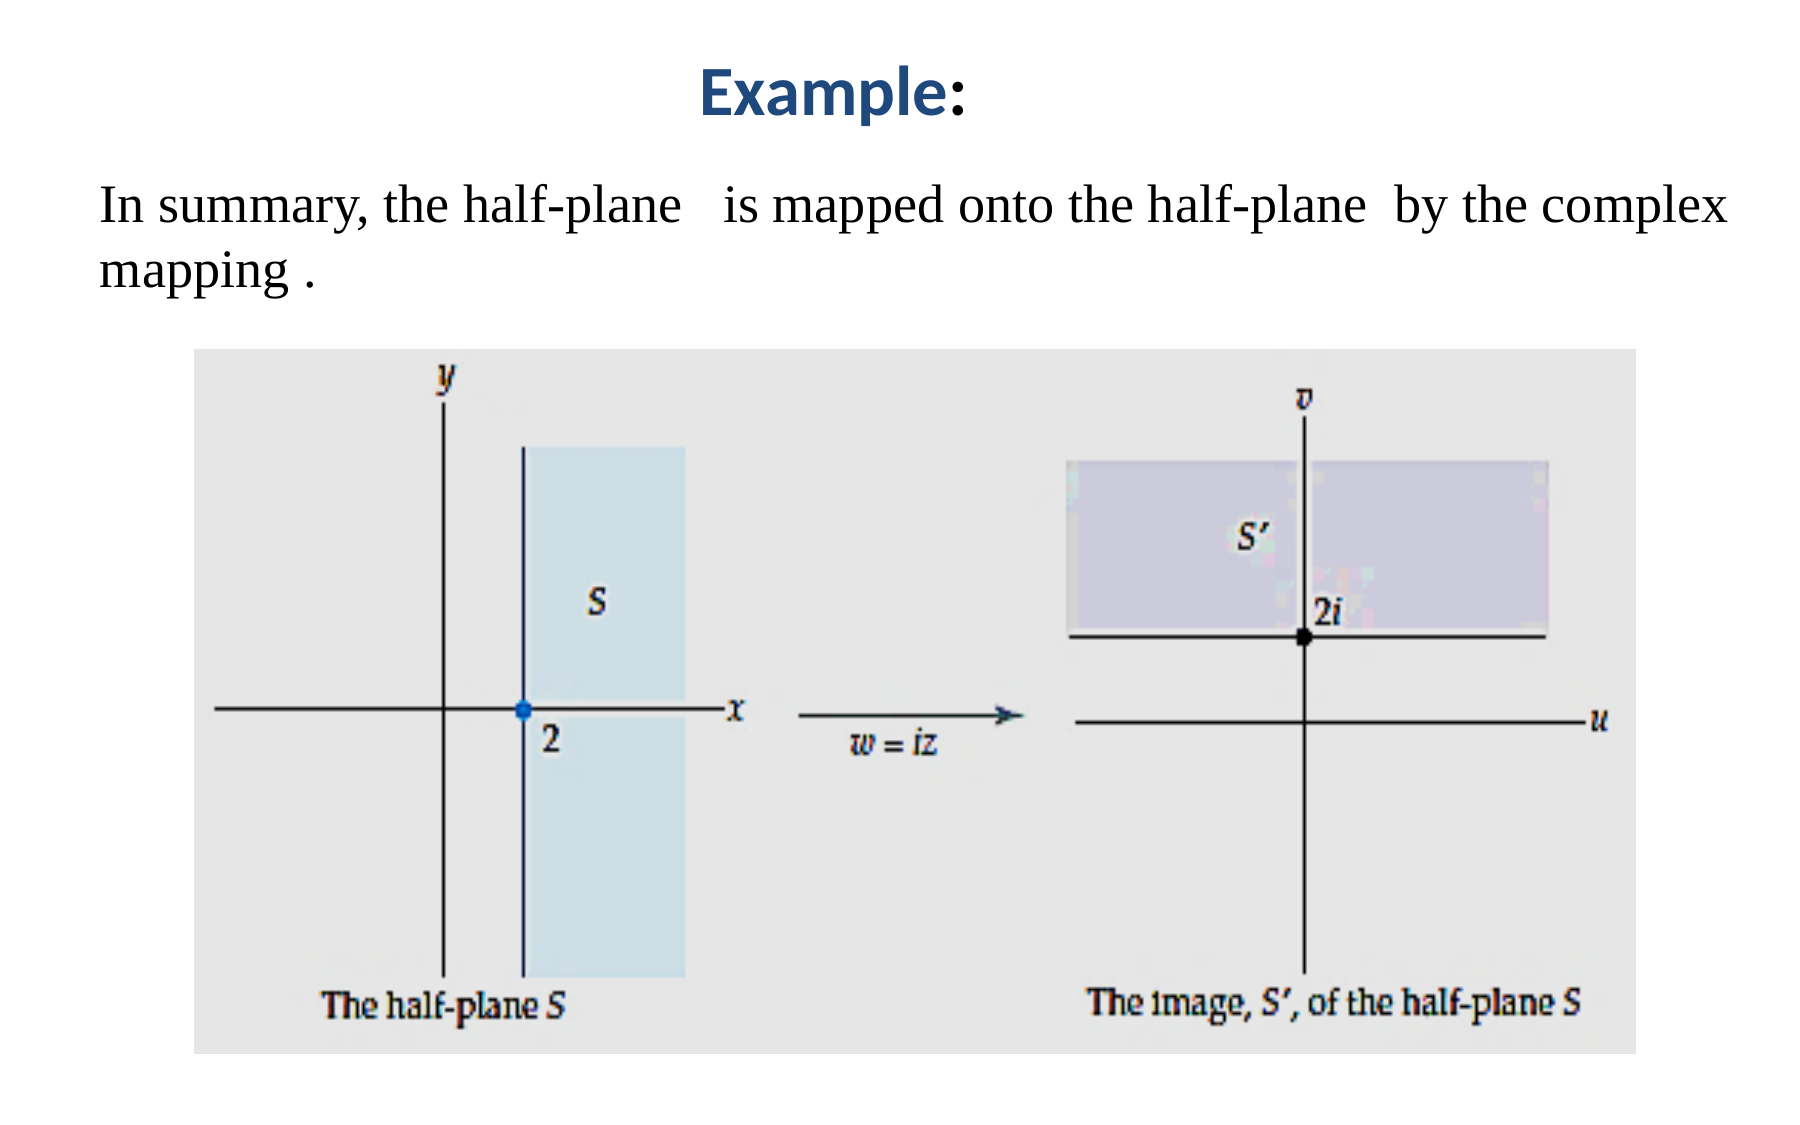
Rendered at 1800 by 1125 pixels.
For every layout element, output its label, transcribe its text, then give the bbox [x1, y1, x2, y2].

picture [193, 349, 1636, 1054]
title Example: [57, 37, 1610, 138]
